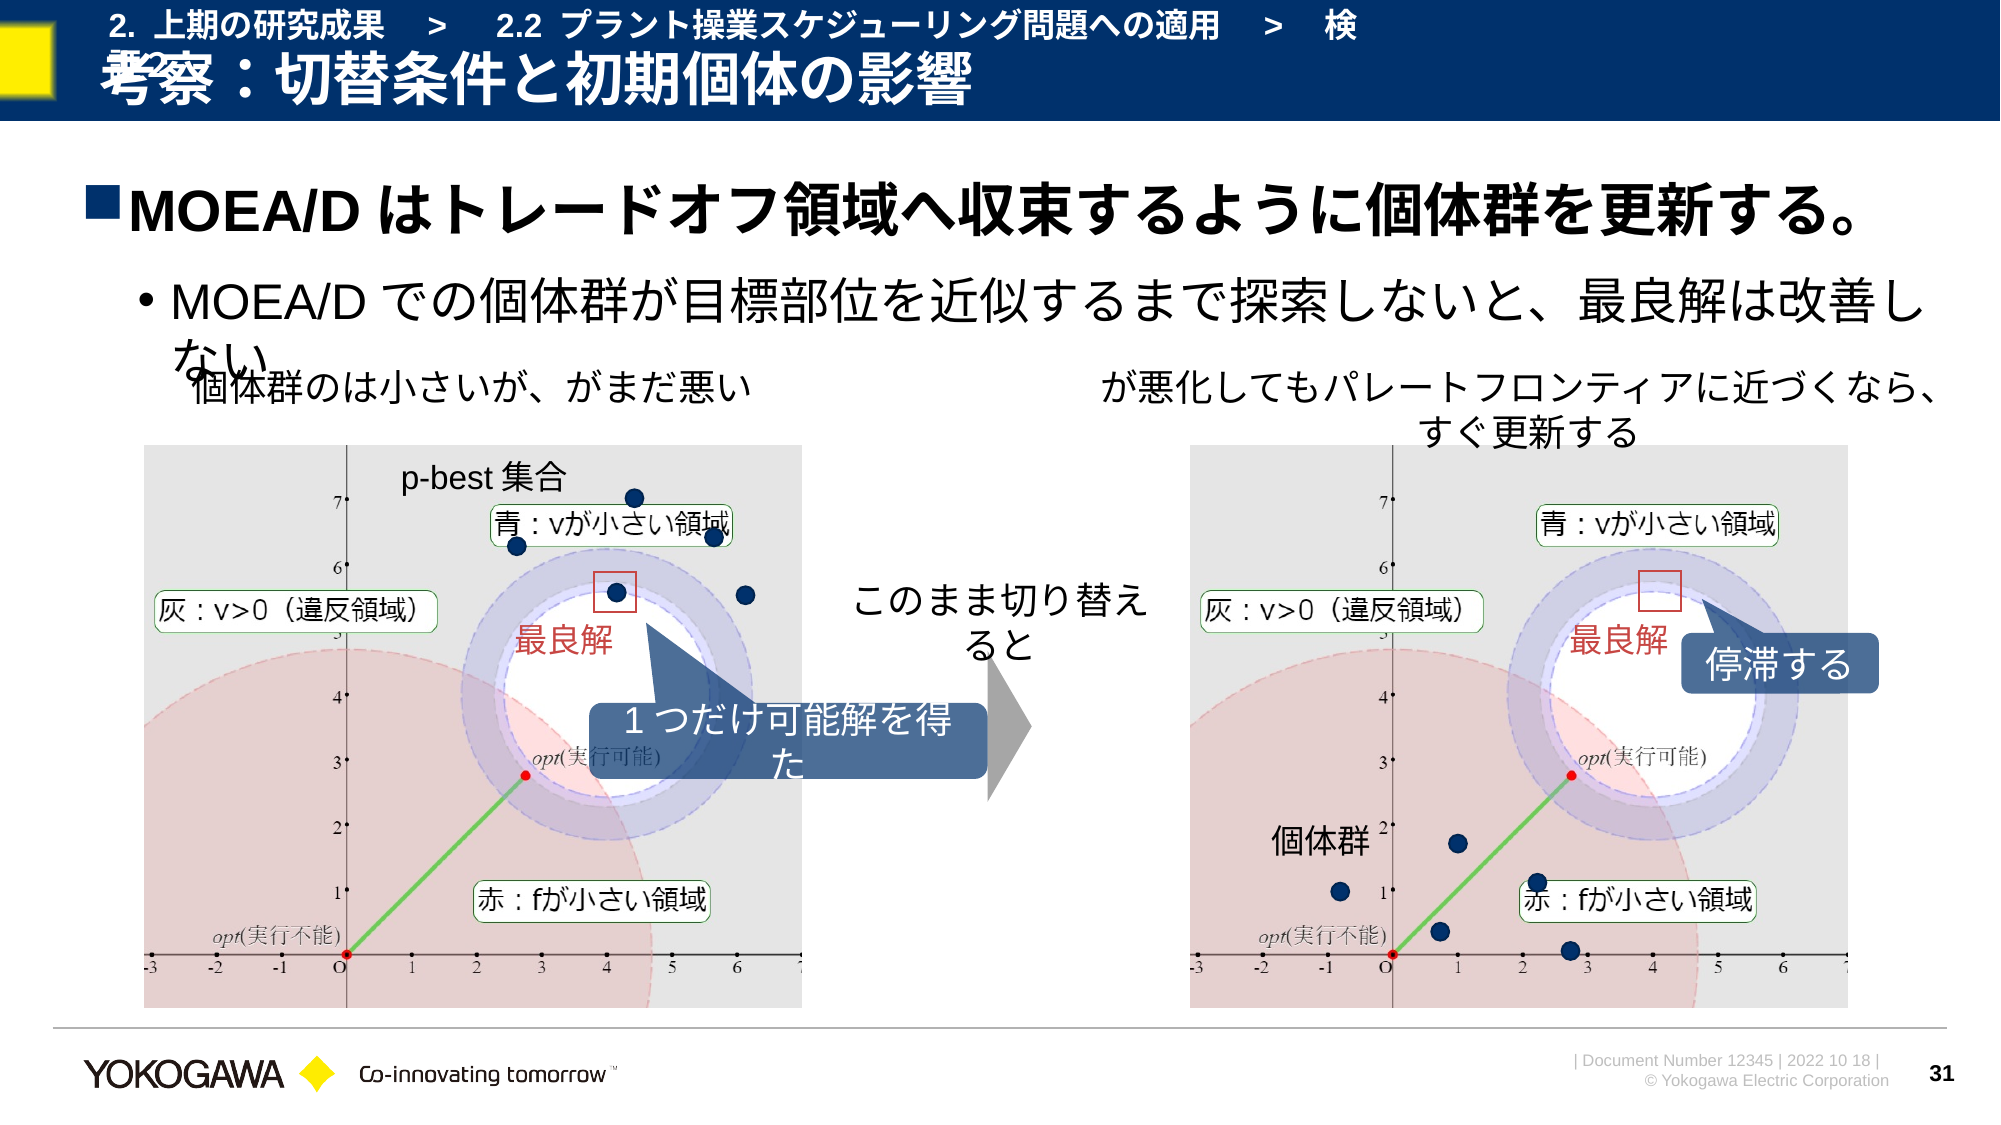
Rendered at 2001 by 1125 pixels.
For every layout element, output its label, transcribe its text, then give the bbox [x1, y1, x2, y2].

title 考察：切替条件と初期個体の影響 [84, 39, 1955, 125]
slide_number 31 [1904, 1042, 1970, 1103]
picture [1190, 445, 1848, 1008]
picture [0, 6, 69, 115]
picture [83, 1055, 617, 1093]
text_box 2. 上期の研究成果 > 2.2 プラント操業スケジューリング問題への適用 > 検証２ [93, 0, 1399, 92]
text_box 停滞する [1848, 631, 1880, 695]
text_box このまま切り替えると [821, 569, 1179, 674]
picture [144, 445, 802, 1008]
text_box MOEA/Dはトレードオフ領域へ収束するように個体群を更新する。 MOEA/Dでの個体群が目標部位を近似するまで探索しないと、最良解は改善しない [66, 173, 1955, 271]
text_box 1つだけ可能解を得た [802, 701, 989, 781]
text_box [986, 674, 1033, 806]
